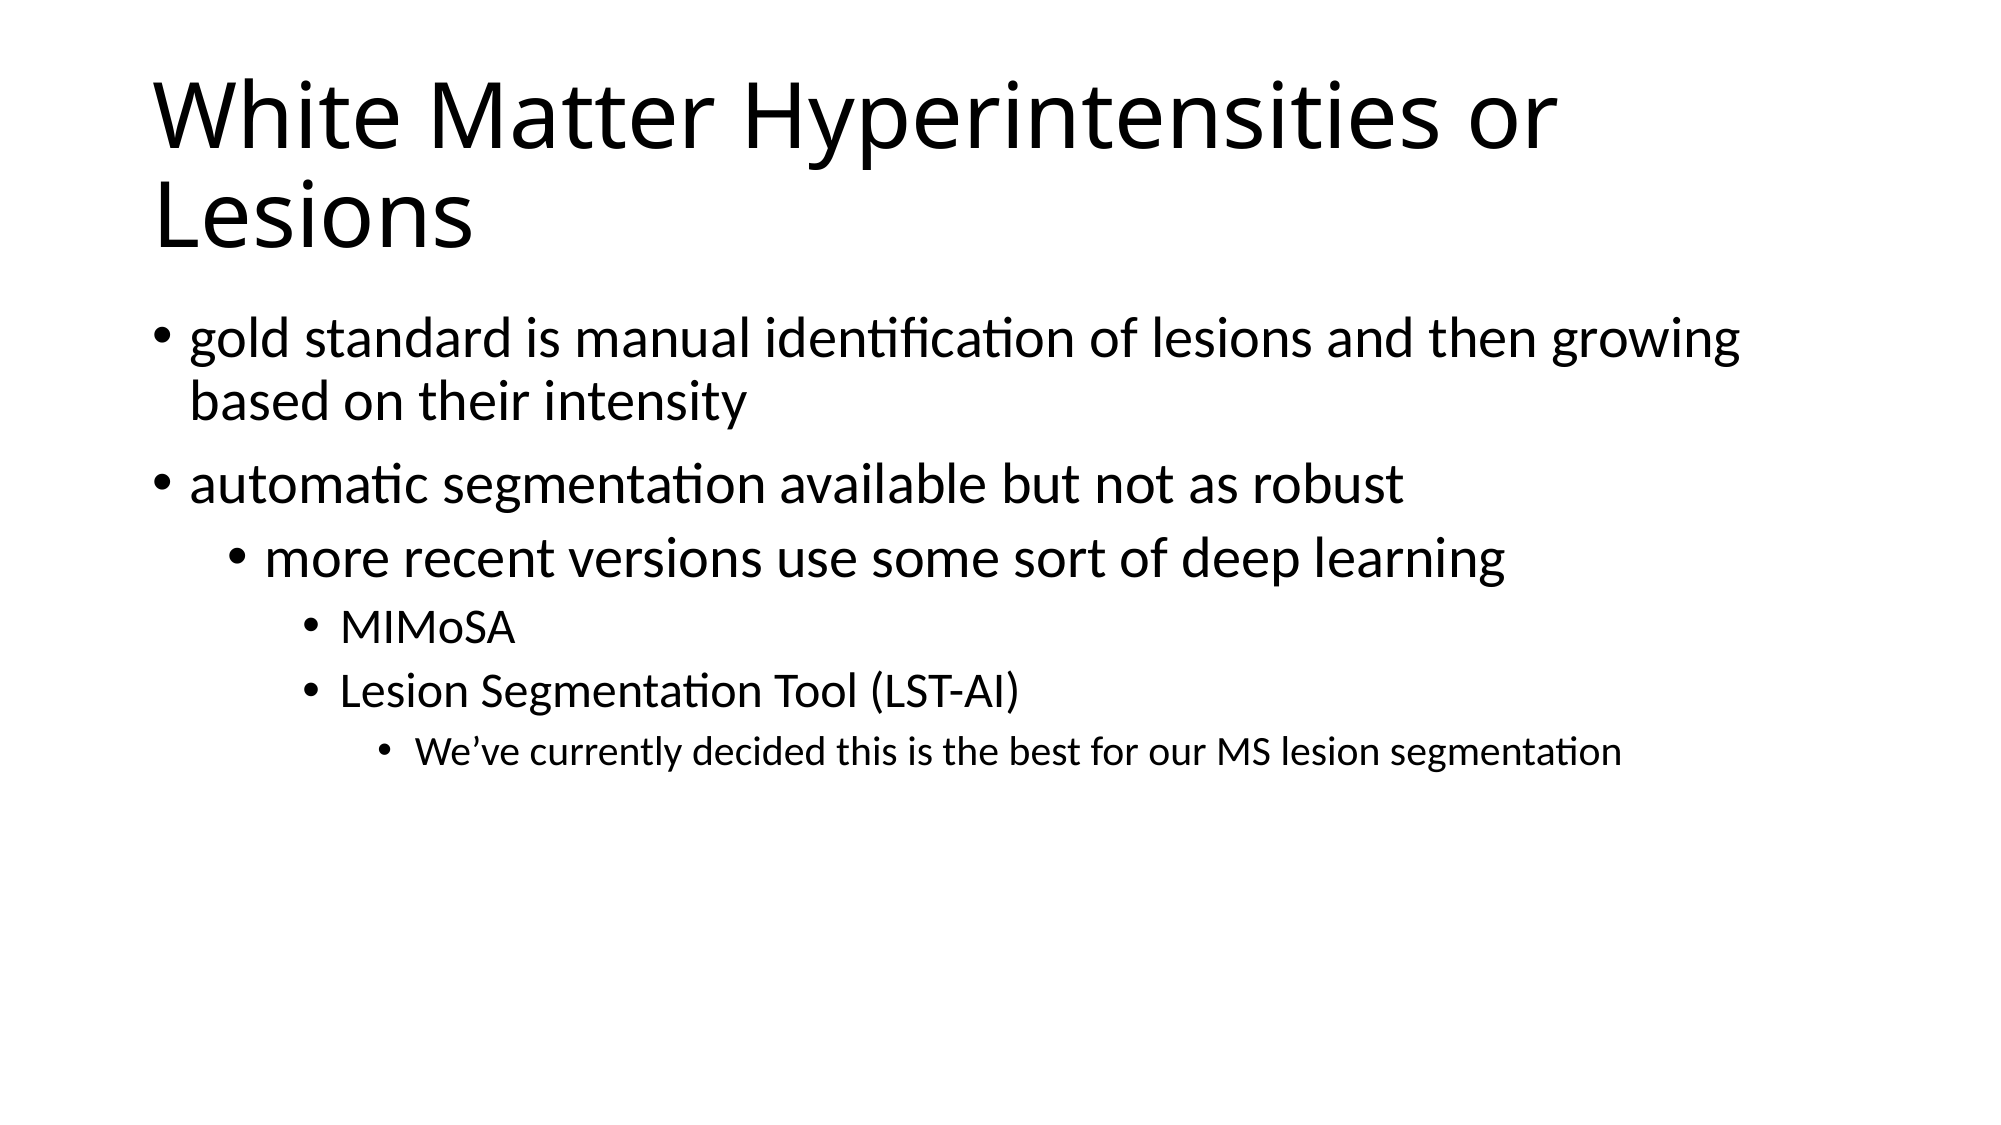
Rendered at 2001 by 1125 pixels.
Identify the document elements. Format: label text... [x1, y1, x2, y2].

list gold standard is manual identification of lesions and then growing based on their intensity automatic segmentation available but not as robust more recent versions use some sort of deep learning MIMoSA Lesion Segmentation Tool (LST-AI) We’ve currently decided this is the best for our MS lesion segmentation [137, 299, 1863, 1014]
title White Matter Hyperintensities or Lesions [137, 59, 1863, 278]
